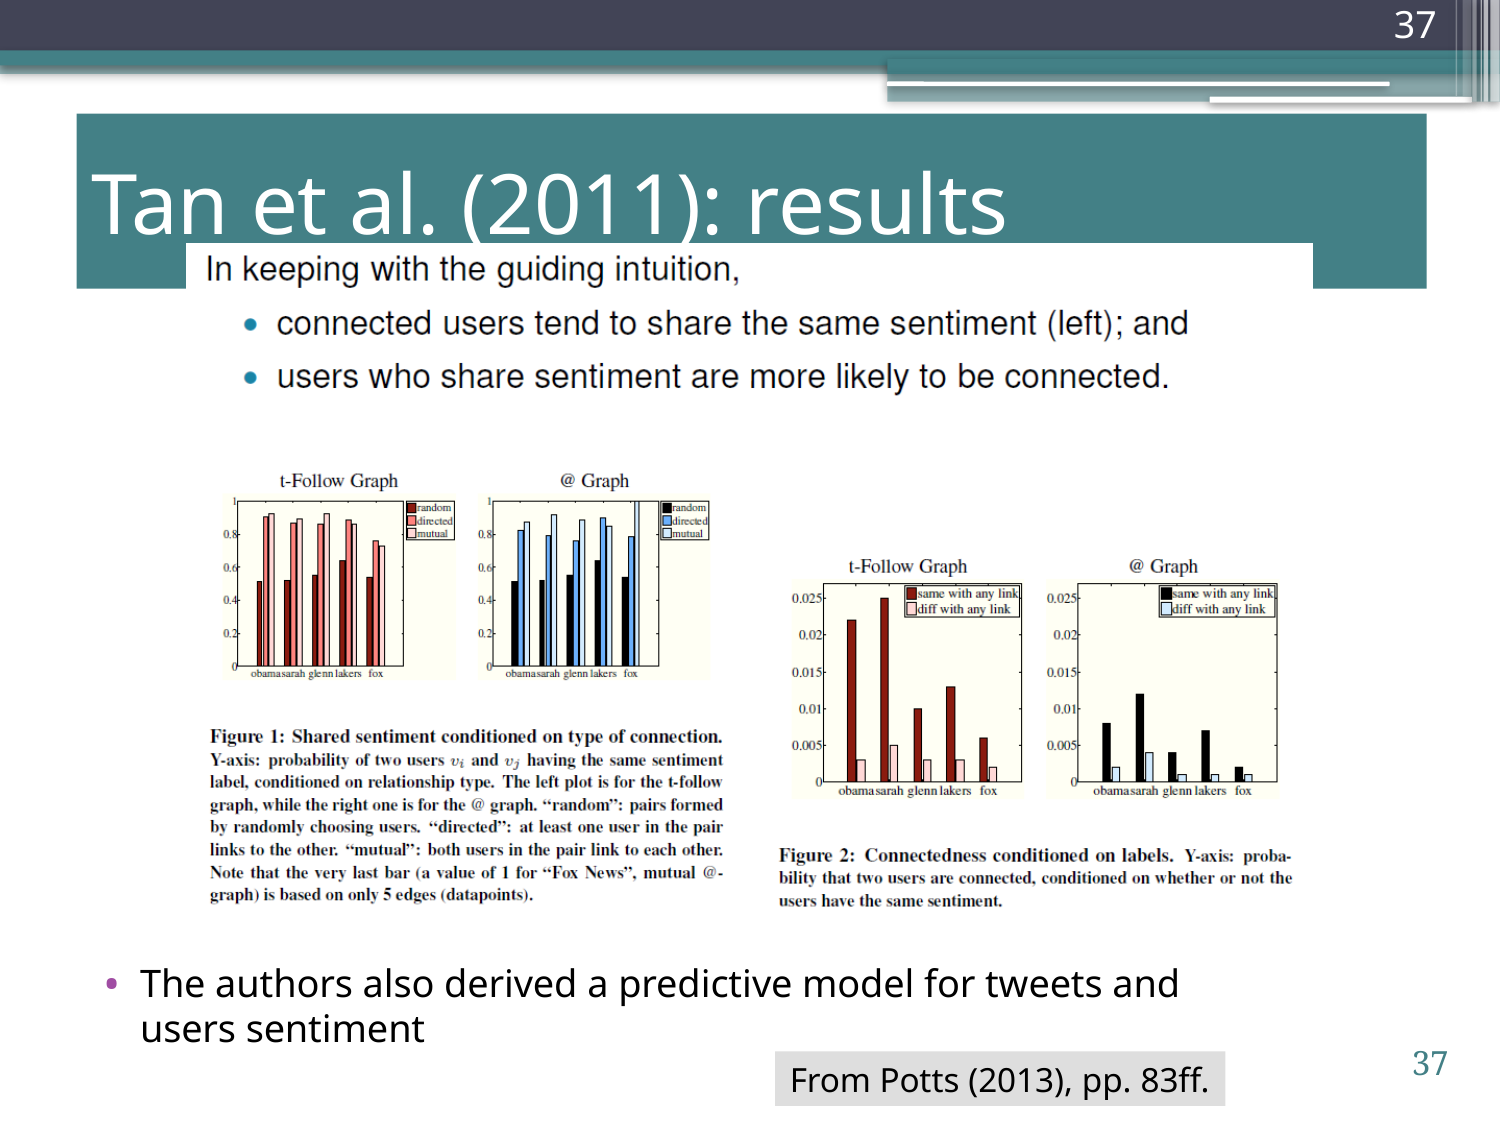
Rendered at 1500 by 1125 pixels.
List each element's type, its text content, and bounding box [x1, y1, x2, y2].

title Tan et al. (2011): results [76, 113, 1427, 289]
text_box From Potts (2013), pp. 83ff. [775, 1051, 1226, 1106]
footer 37 [1246, 1035, 1464, 1110]
list The authors also derived a predictive model for tweets and users sentiment [75, 952, 1258, 1059]
picture [186, 243, 1314, 941]
